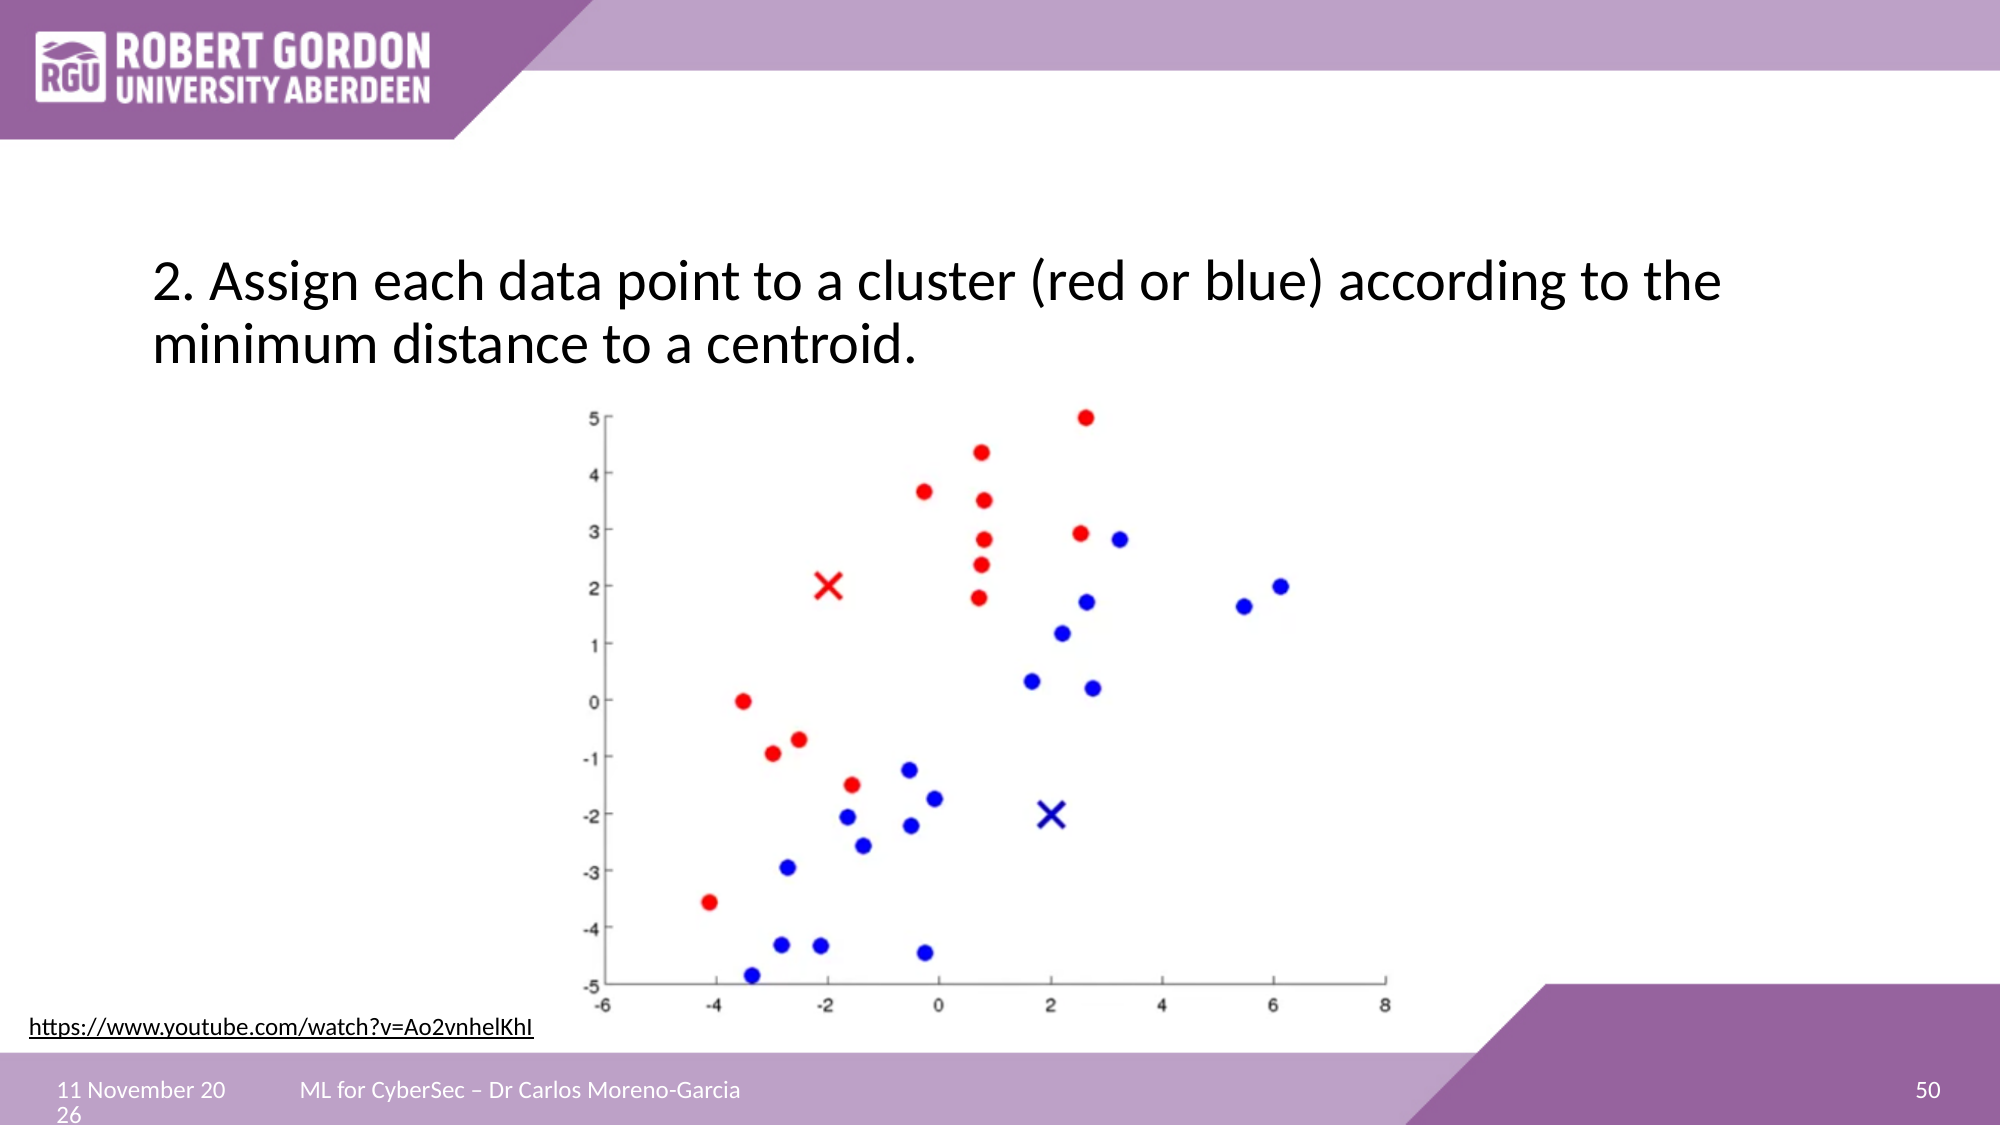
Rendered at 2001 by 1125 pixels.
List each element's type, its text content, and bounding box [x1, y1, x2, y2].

list 2. Assign each data point to a cluster (red or blue) according to the minimum distance to a centroid. [137, 242, 1863, 957]
slide_number 50 [1412, 1058, 1956, 1119]
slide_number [41, 1058, 250, 1119]
picture [0, 0, 2000, 1125]
footer ML for CyberSec – Dr Carlos Moreno-Garcia [284, 1058, 1412, 1119]
text_box https://www.youtube.com/watch?v=Ao2vnhelKhI [14, 1003, 555, 1049]
